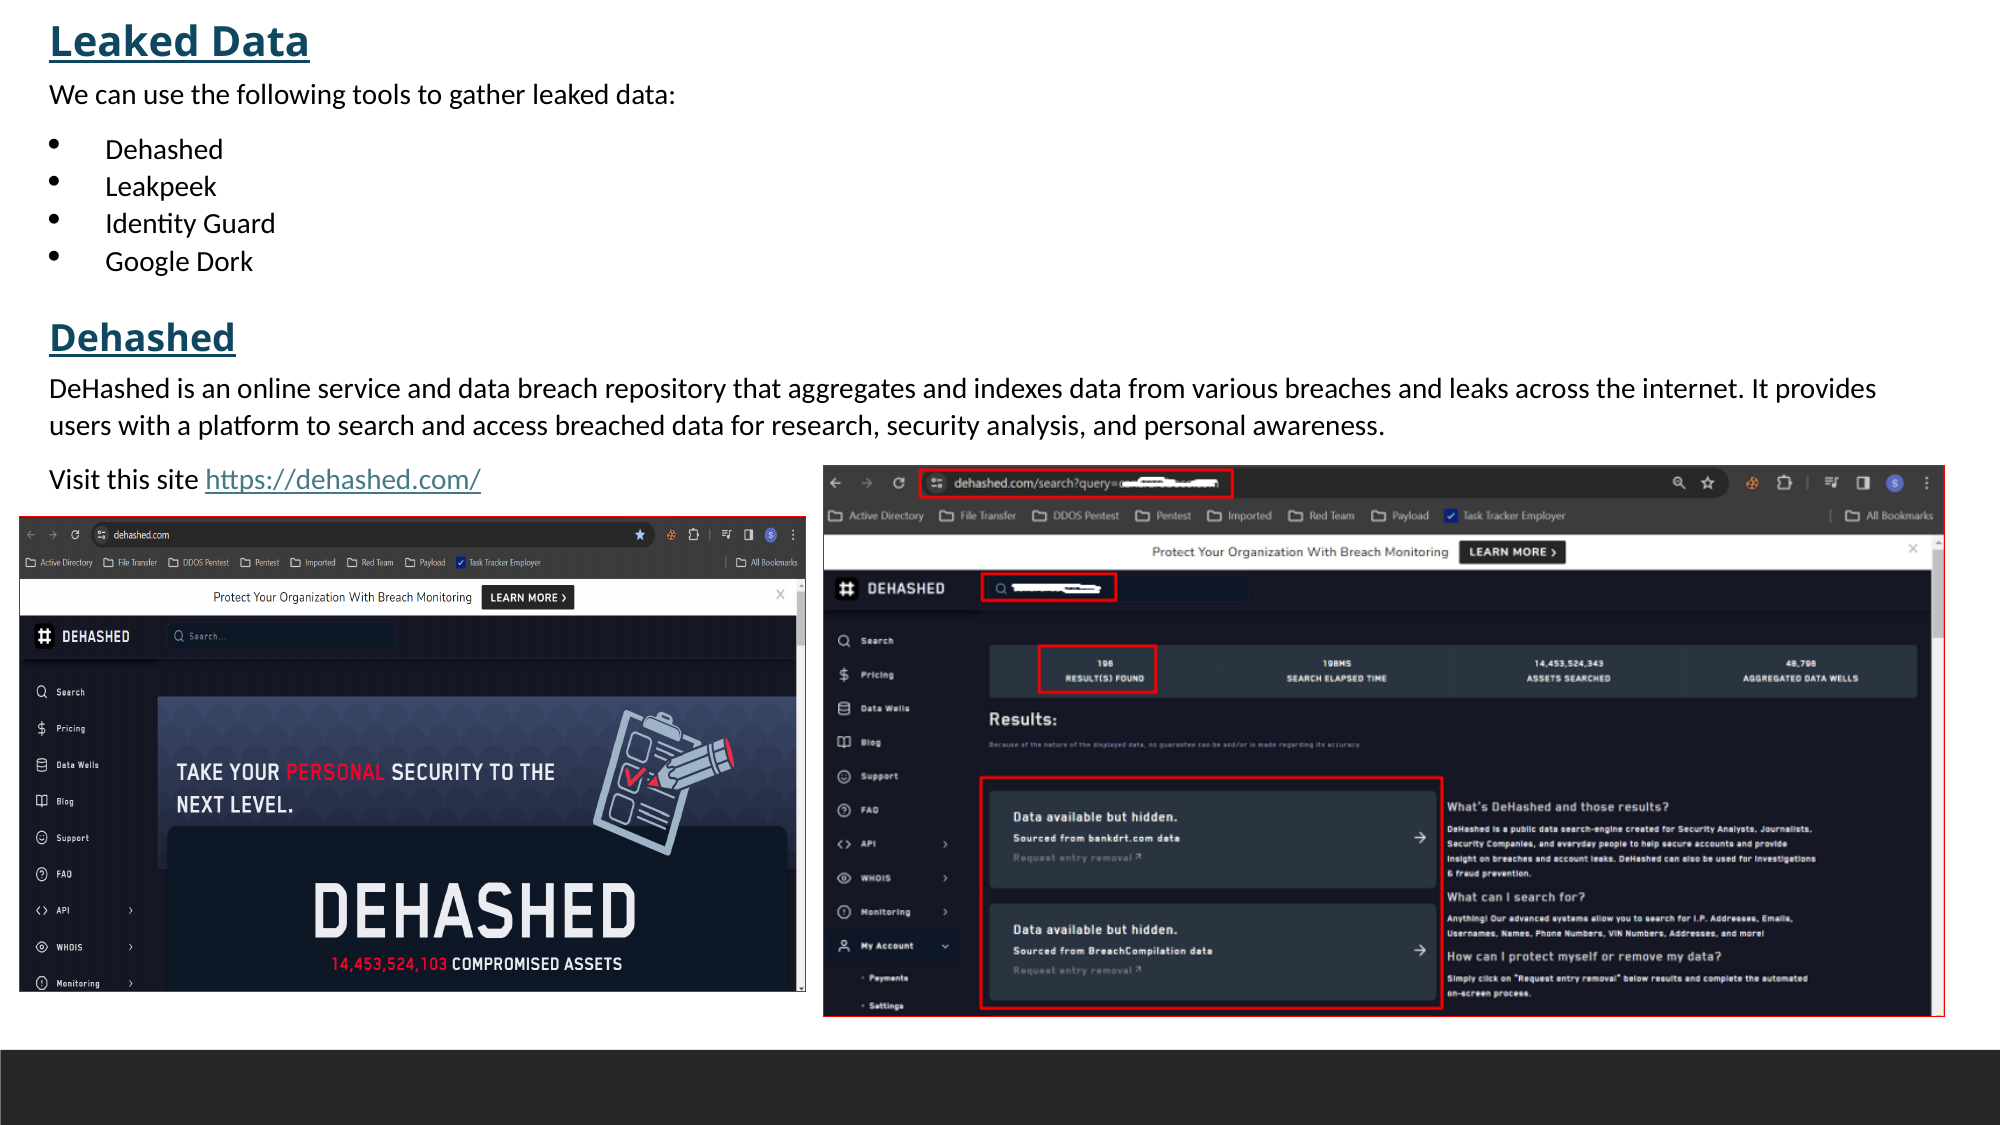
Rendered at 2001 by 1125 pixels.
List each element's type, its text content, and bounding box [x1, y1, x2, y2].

text_box Leaked Data We can use the following tools to gather leaked data: Dehashed Leakpeek Identity Guard Google Dork Dehashed DeHashed is an online service and data breach repository that aggregates and indexes data from various breaches and leaks across the internet. It provides users with a platform to search and access breached data for research, security analysis, and personal awareness. Visit this site https://dehashed.com/ [34, 4, 1948, 503]
picture [823, 464, 1945, 1018]
picture [18, 515, 806, 993]
